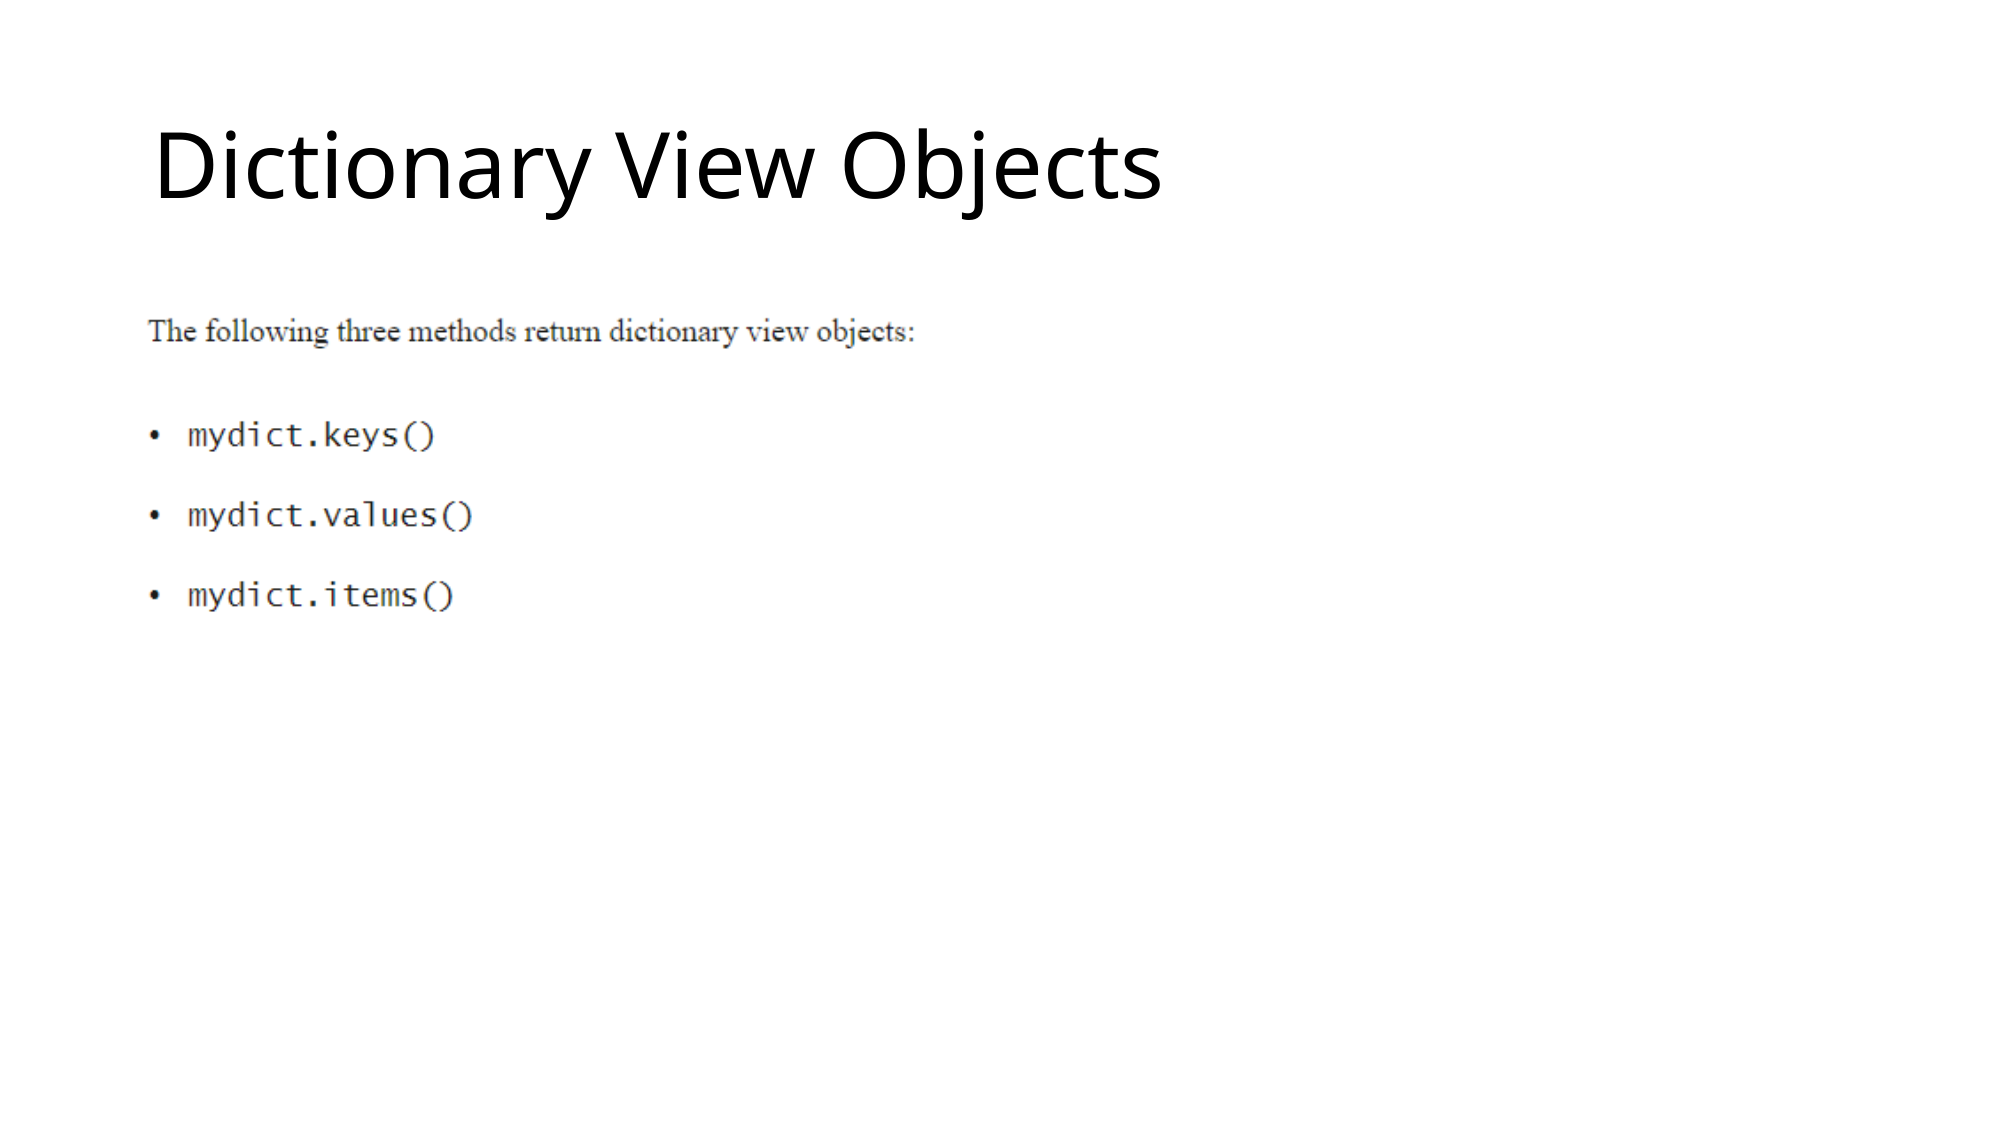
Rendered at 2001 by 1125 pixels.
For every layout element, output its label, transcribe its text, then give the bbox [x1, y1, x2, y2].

picture [137, 299, 1071, 635]
title Dictionary View Objects [137, 59, 1863, 278]
